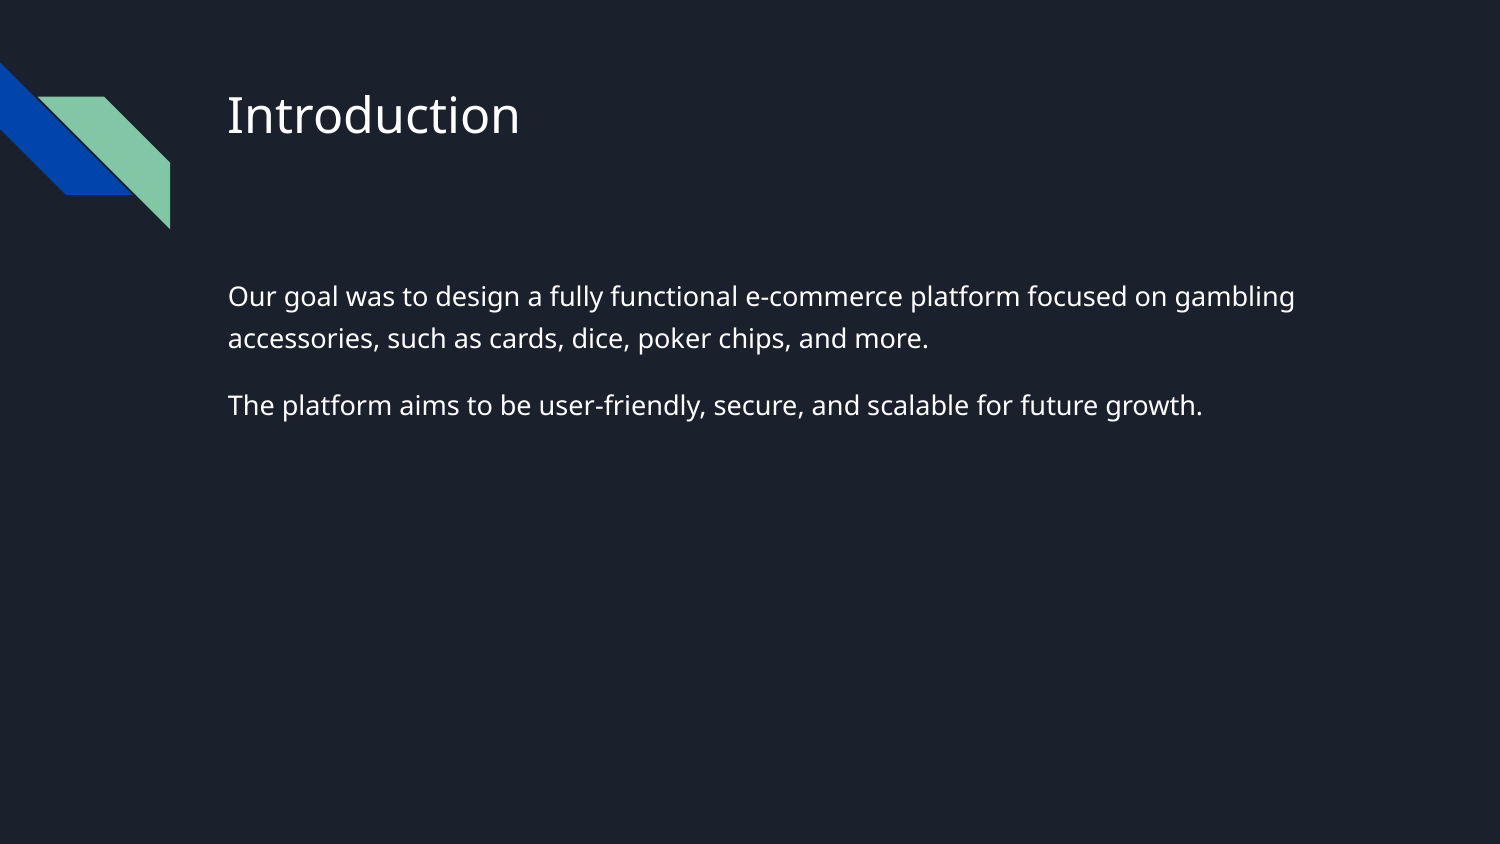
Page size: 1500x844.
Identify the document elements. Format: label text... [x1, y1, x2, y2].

list Our goal was to design a fully functional e-commerce platform focused on gambling accessories, such as cards, dice, poker chips, and more. The platform aims to be user-friendly, secure, and scalable for future growth. [212, 257, 1368, 735]
title Introduction [212, 64, 1368, 215]
